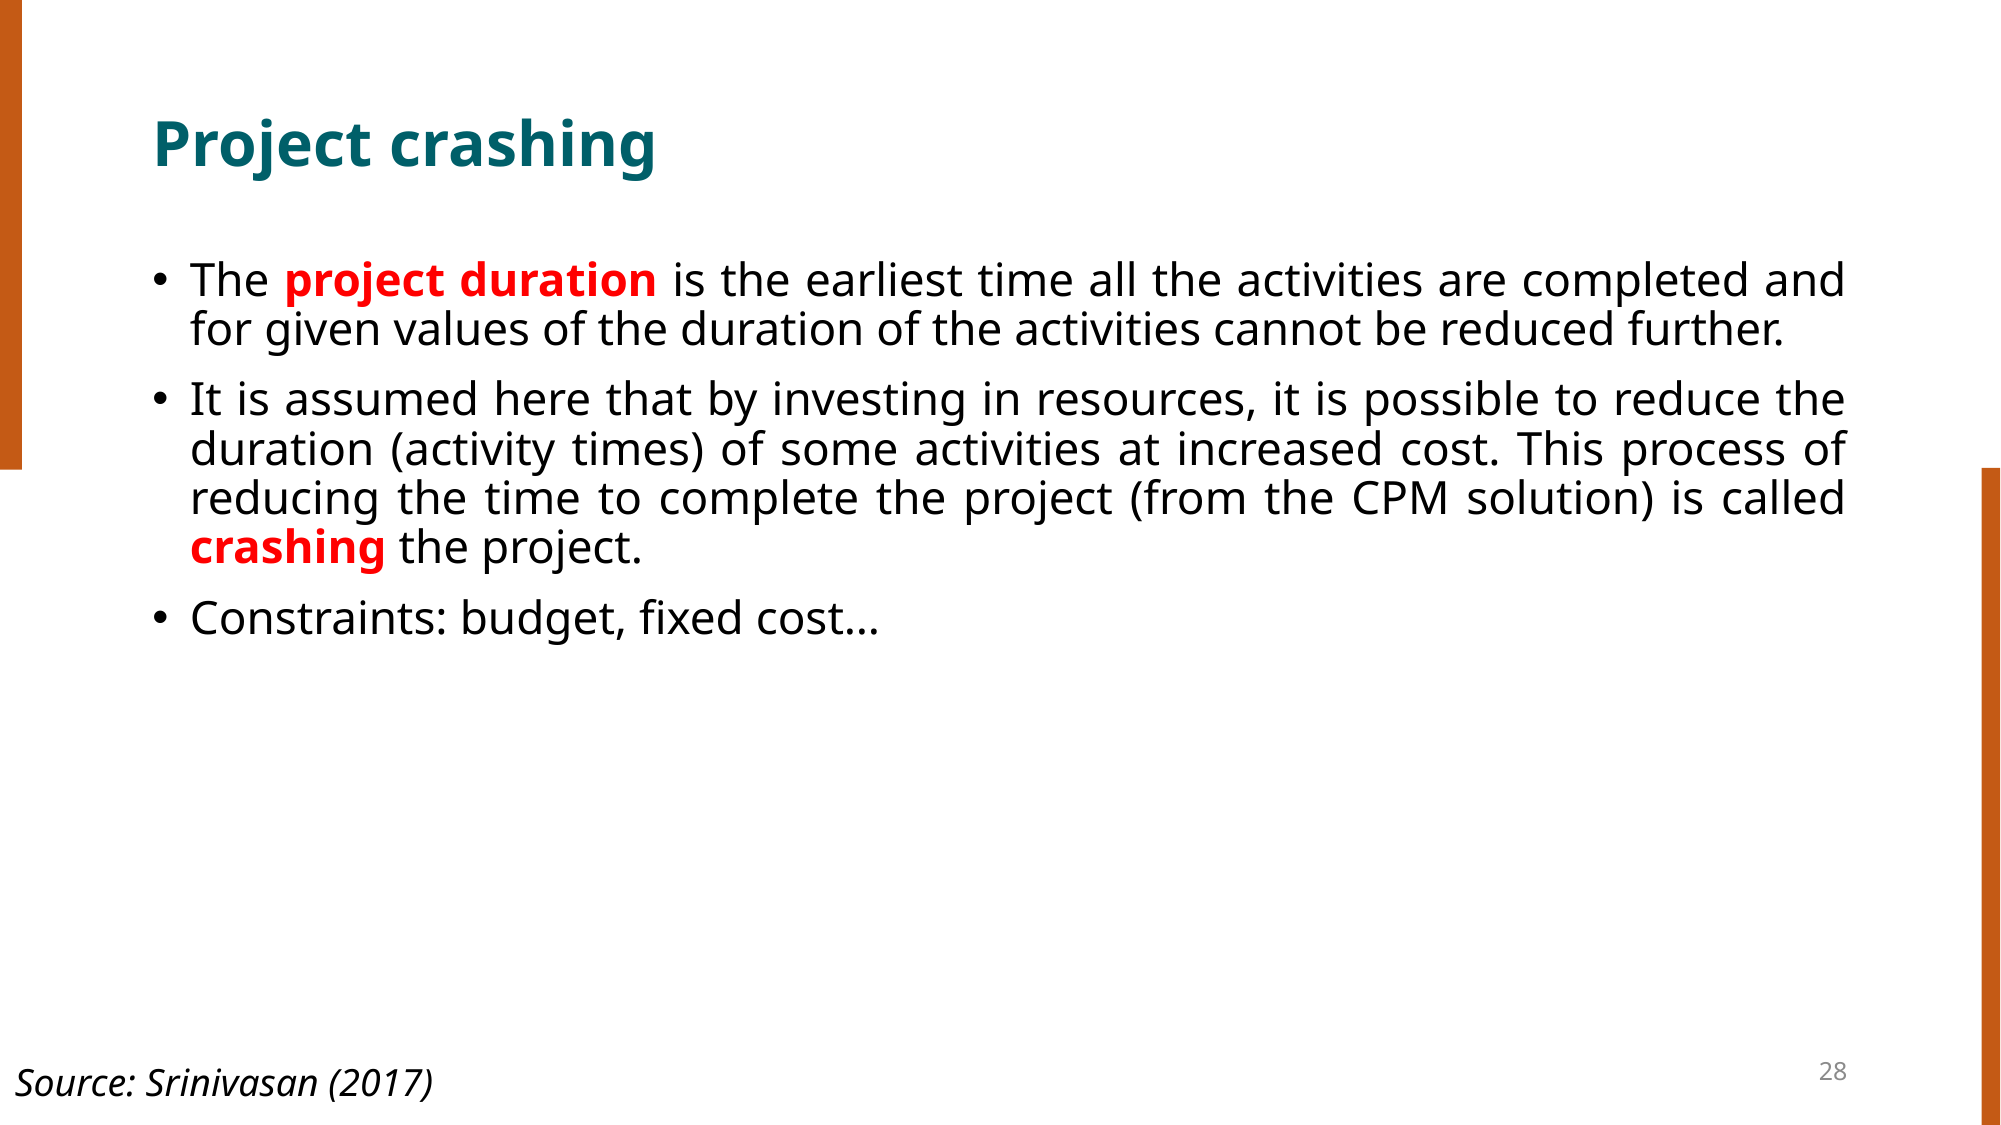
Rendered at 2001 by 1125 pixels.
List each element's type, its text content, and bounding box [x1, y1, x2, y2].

slide_number 28 [1412, 1042, 1863, 1103]
text_box Source: Srinivasan (2017) [0, 1051, 572, 1112]
list The project duration is the earliest time all the activities are completed and for given values of the duration of the activities cannot be reduced further. It is assumed here that by investing in resources, it is possible to reduce the duration (activity times) of some activities at increased cost. This process of reducing the time to complete the project (from the CPM solution) is called crashing the project. Constraints: budget, fixed cost… [137, 249, 1863, 1043]
title Project crashing [137, 59, 1863, 233]
